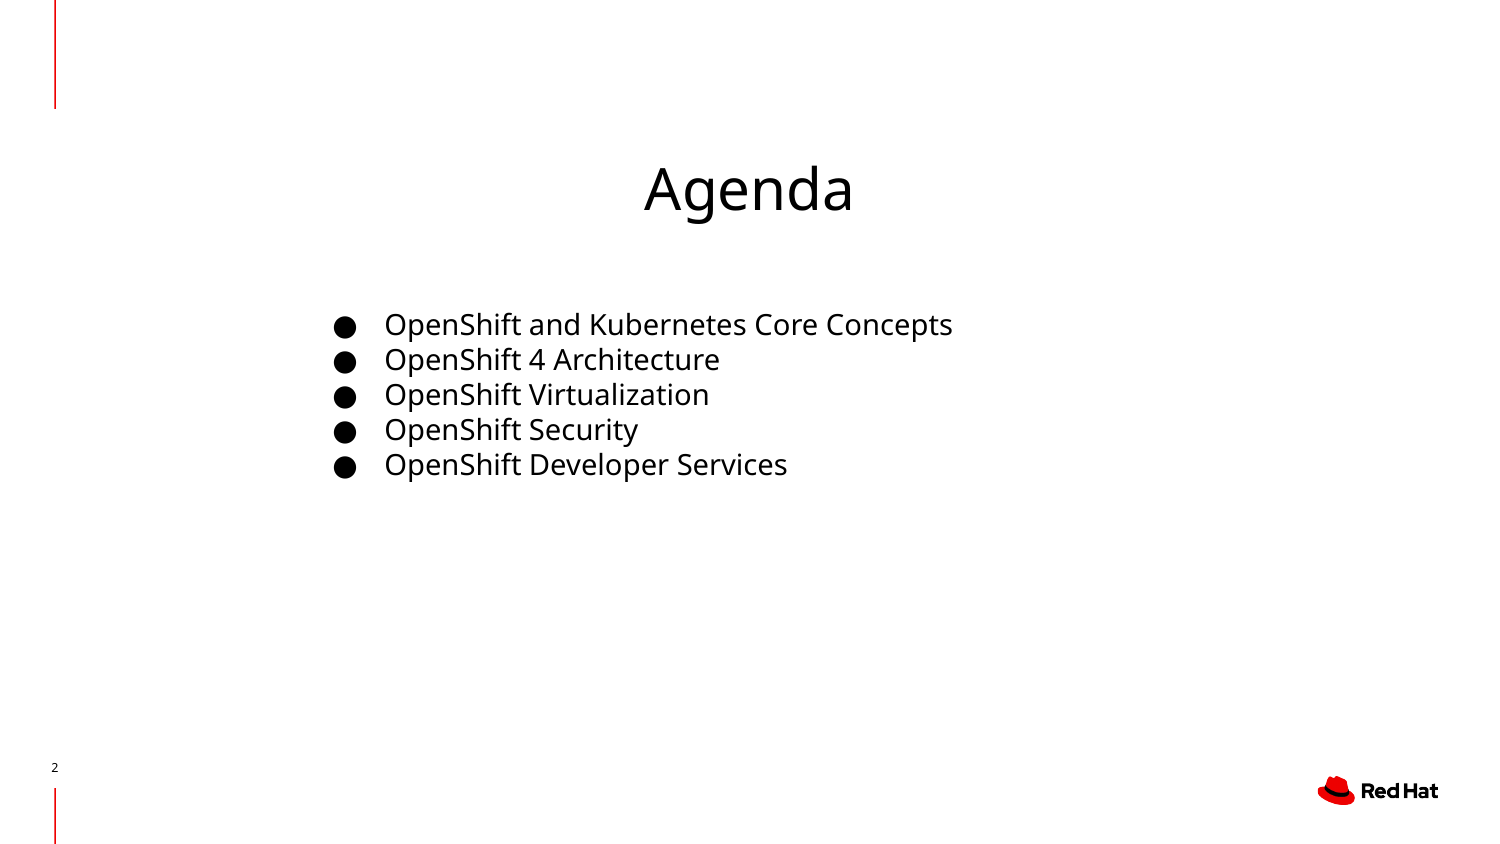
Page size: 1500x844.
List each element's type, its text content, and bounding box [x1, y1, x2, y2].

picture [1317, 776, 1438, 805]
text_box Agenda [135, 62, 1365, 237]
slide_number ‹#› [10, 759, 101, 777]
text_box OpenShift and Kubernetes Core Concepts OpenShift 4 Architecture OpenShift Virtualization OpenShift Security OpenShift Developer Services [294, 291, 1114, 715]
